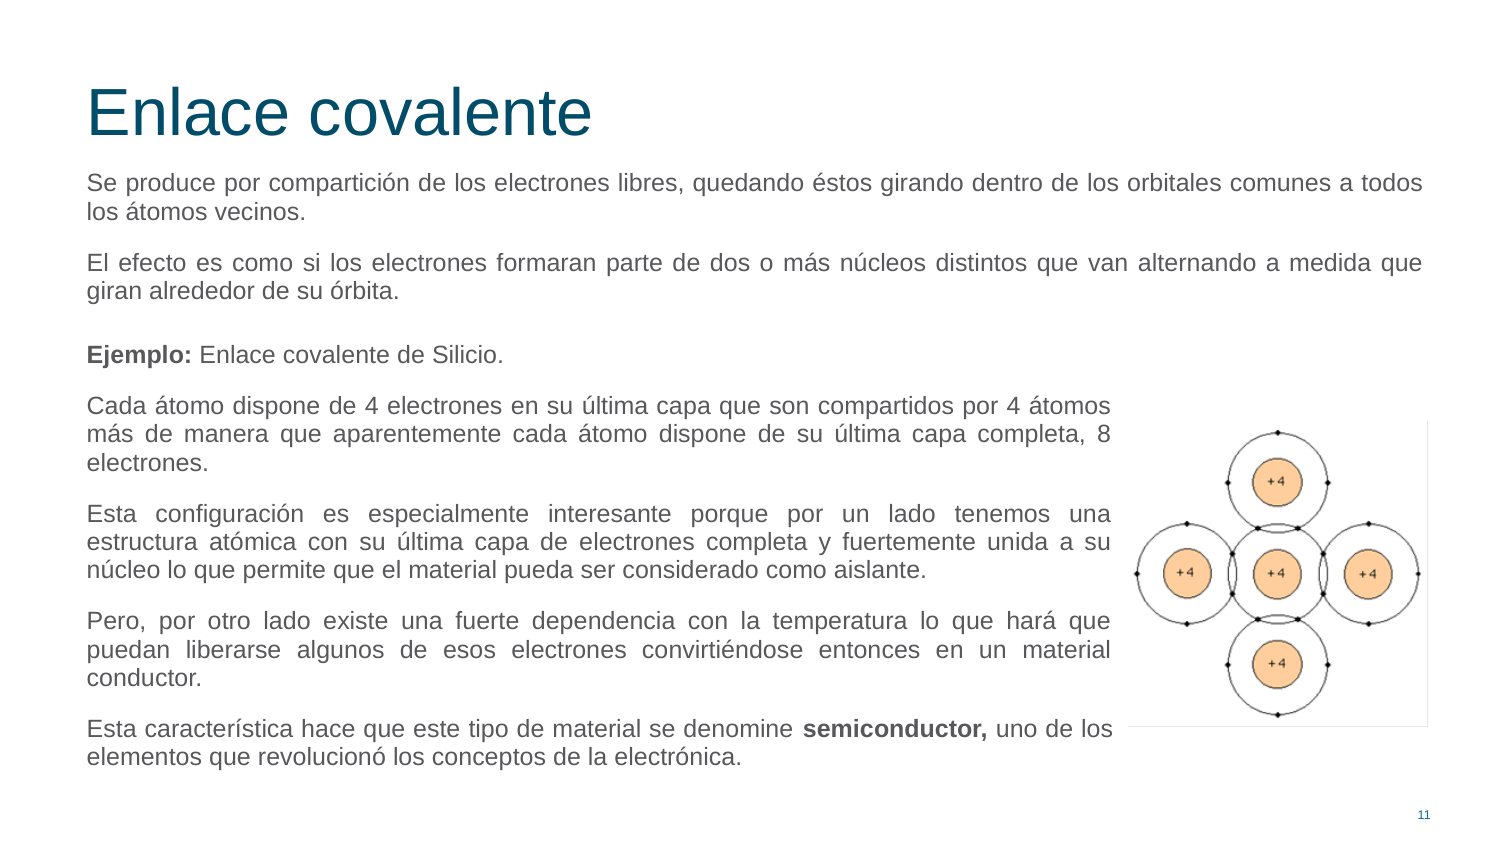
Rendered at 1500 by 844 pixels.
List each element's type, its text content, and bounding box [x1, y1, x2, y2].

list Se produce por compartición de los electrones libres, quedando éstos girando dentro de los orbitales comunes a todos los átomos vecinos. El efecto es como si los electrones formaran parte de dos o más núcleos distintos que van alternando a medida que giran alrededor de su órbita. [71, 161, 1441, 334]
title Enlace covalente [71, 55, 1441, 161]
text_box Ejemplo: Enlace covalente de Silicio. Cada átomo dispone de 4 electrones en su última capa que son compartidos por 4 átomos más de manera que aparentemente cada átomo dispone de su última capa completa, 8 electrones. Esta configuración es especialmente interesante porque por un lado tenemos una estructura atómica con su última capa de electrones completa y fuertemente unida a su núcleo lo que permite que el material pueda ser considerado como aislante. Pero, por otro lado existe una fuerte dependencia con la temperatura lo que hará que puedan liberarse algunos de esos electrones convirtiéndose entonces en un material conductor. Esta característica hace que este tipo de material se denomine semiconductor, uno de los elementos que revolucionó los conceptos de la electrónica. [71, 333, 1129, 788]
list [1127, 421, 1429, 728]
